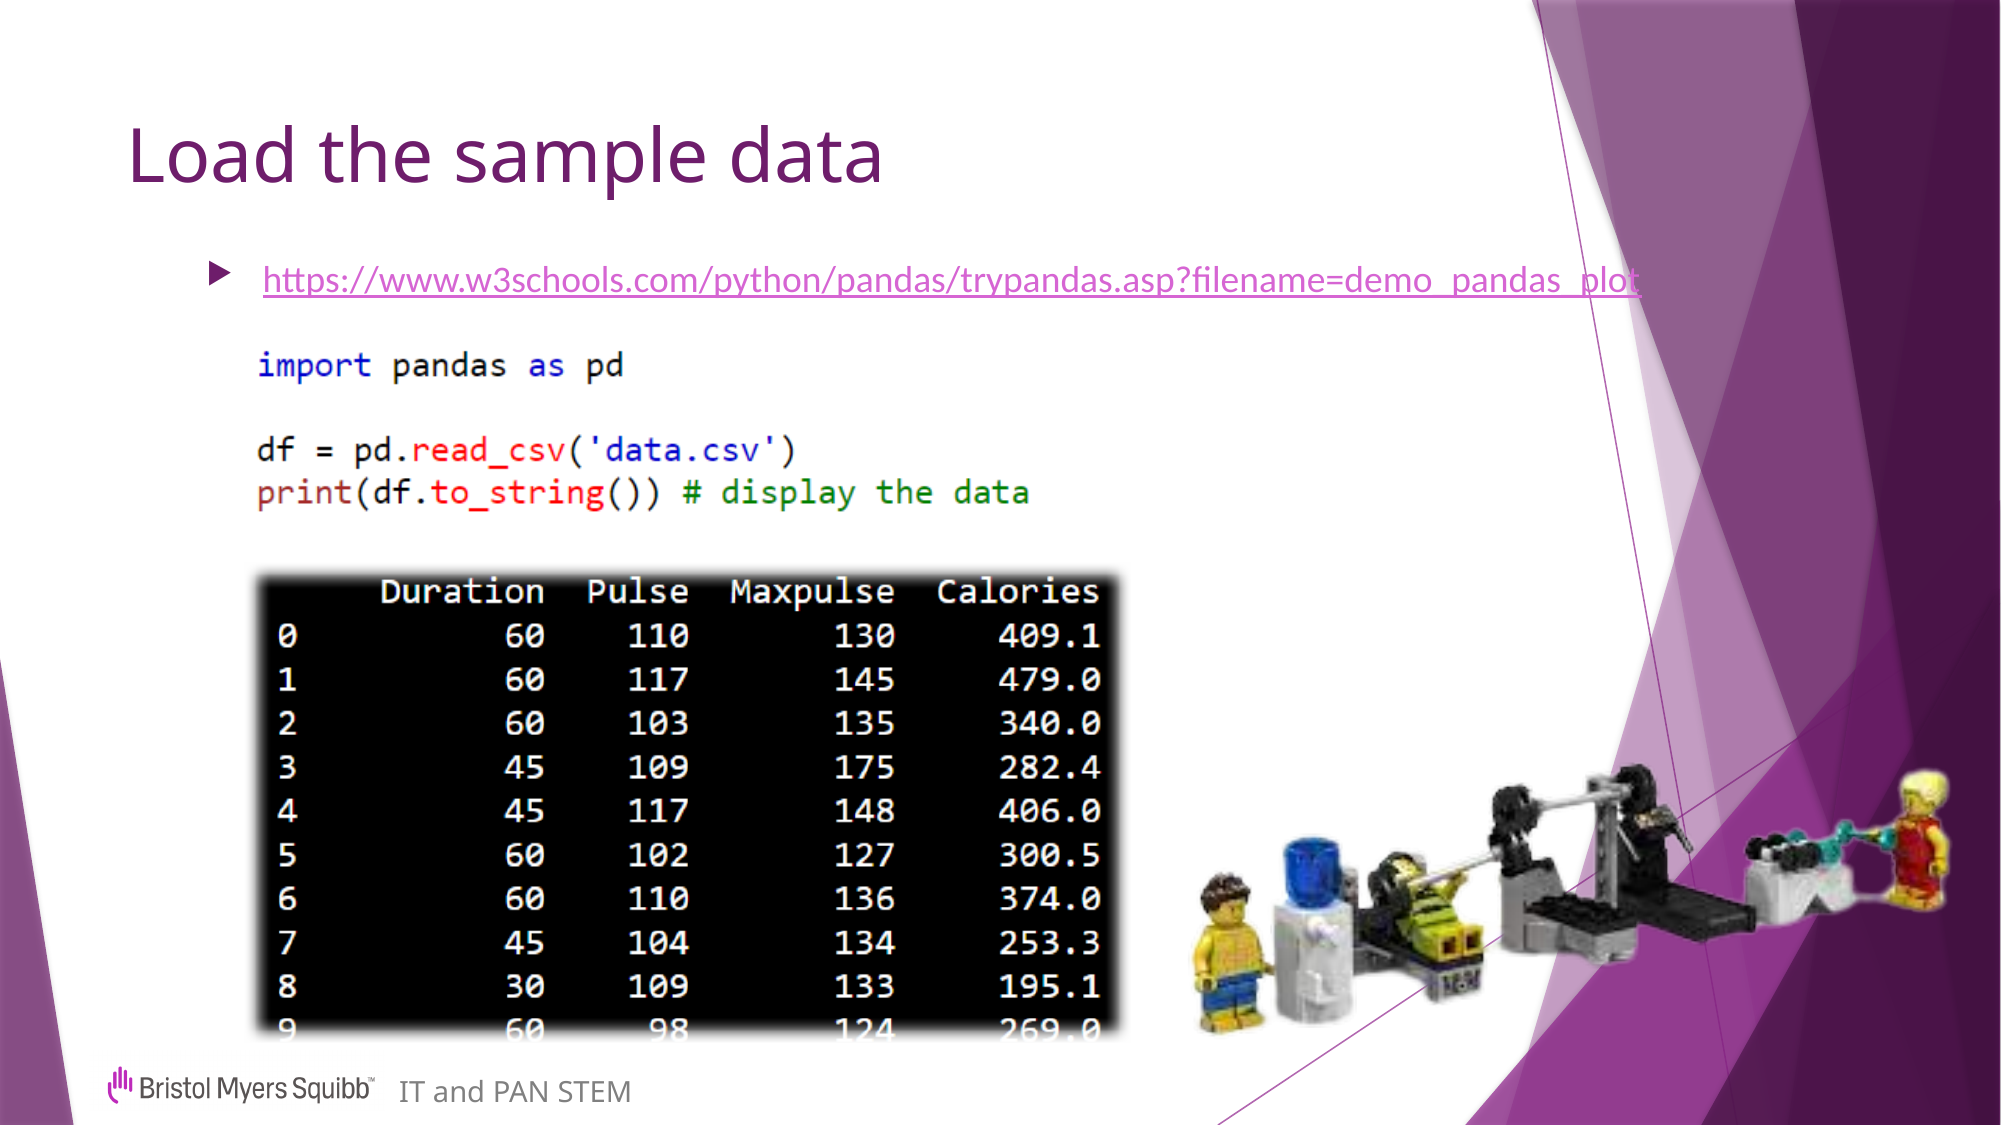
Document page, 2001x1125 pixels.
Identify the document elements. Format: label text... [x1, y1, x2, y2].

picture [243, 561, 1133, 1043]
picture [1183, 630, 1964, 1125]
title Load the sample data [111, 99, 1522, 317]
list https://www.w3schools.com/python/pandas/trypandas.asp?filename=demo_pandas_plot [191, 247, 1862, 838]
picture [89, 1050, 385, 1111]
picture [243, 320, 1091, 543]
